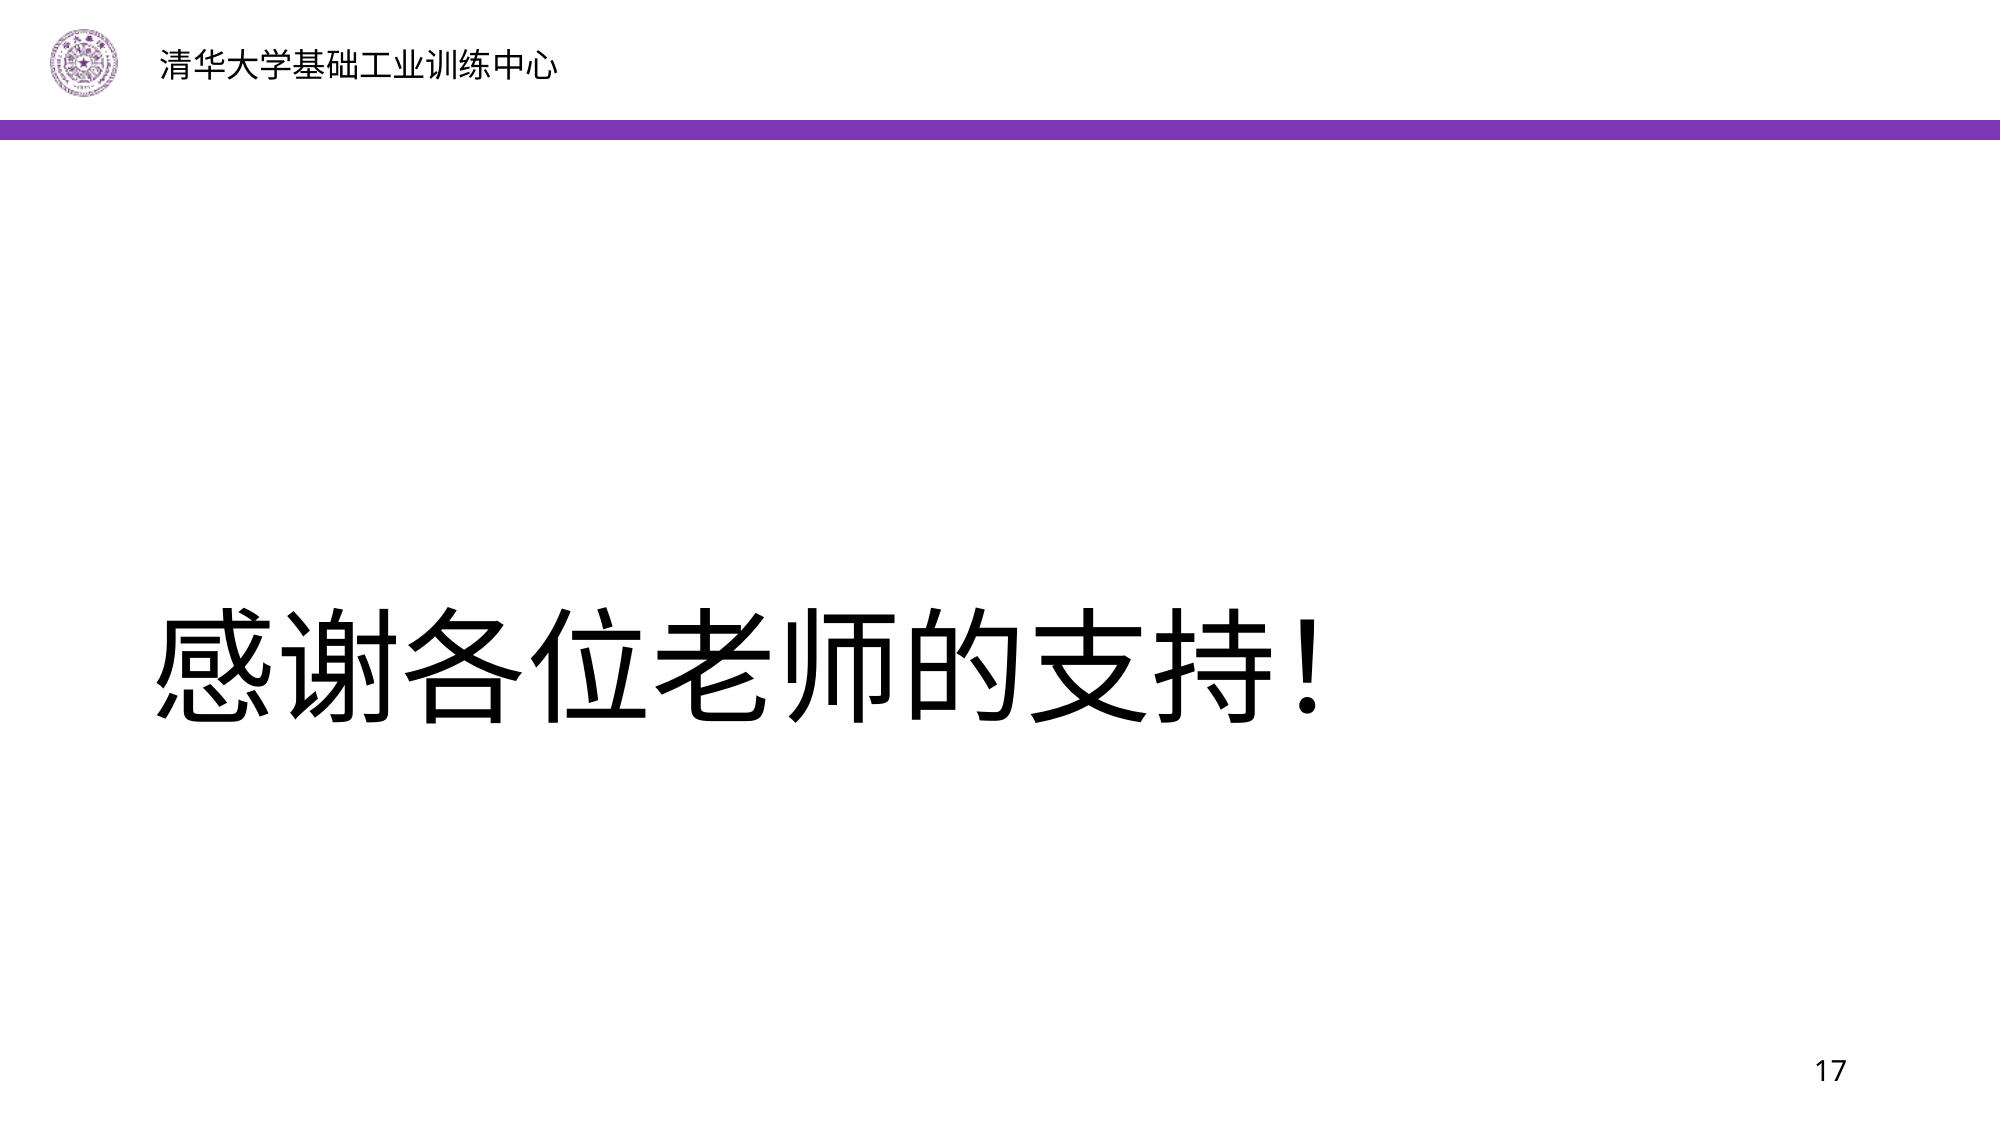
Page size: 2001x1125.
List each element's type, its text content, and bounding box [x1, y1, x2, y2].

picture [50, 29, 118, 97]
title 感谢各位老师的支持！ [136, 280, 1862, 749]
slide_number 17 [1412, 1042, 1863, 1103]
